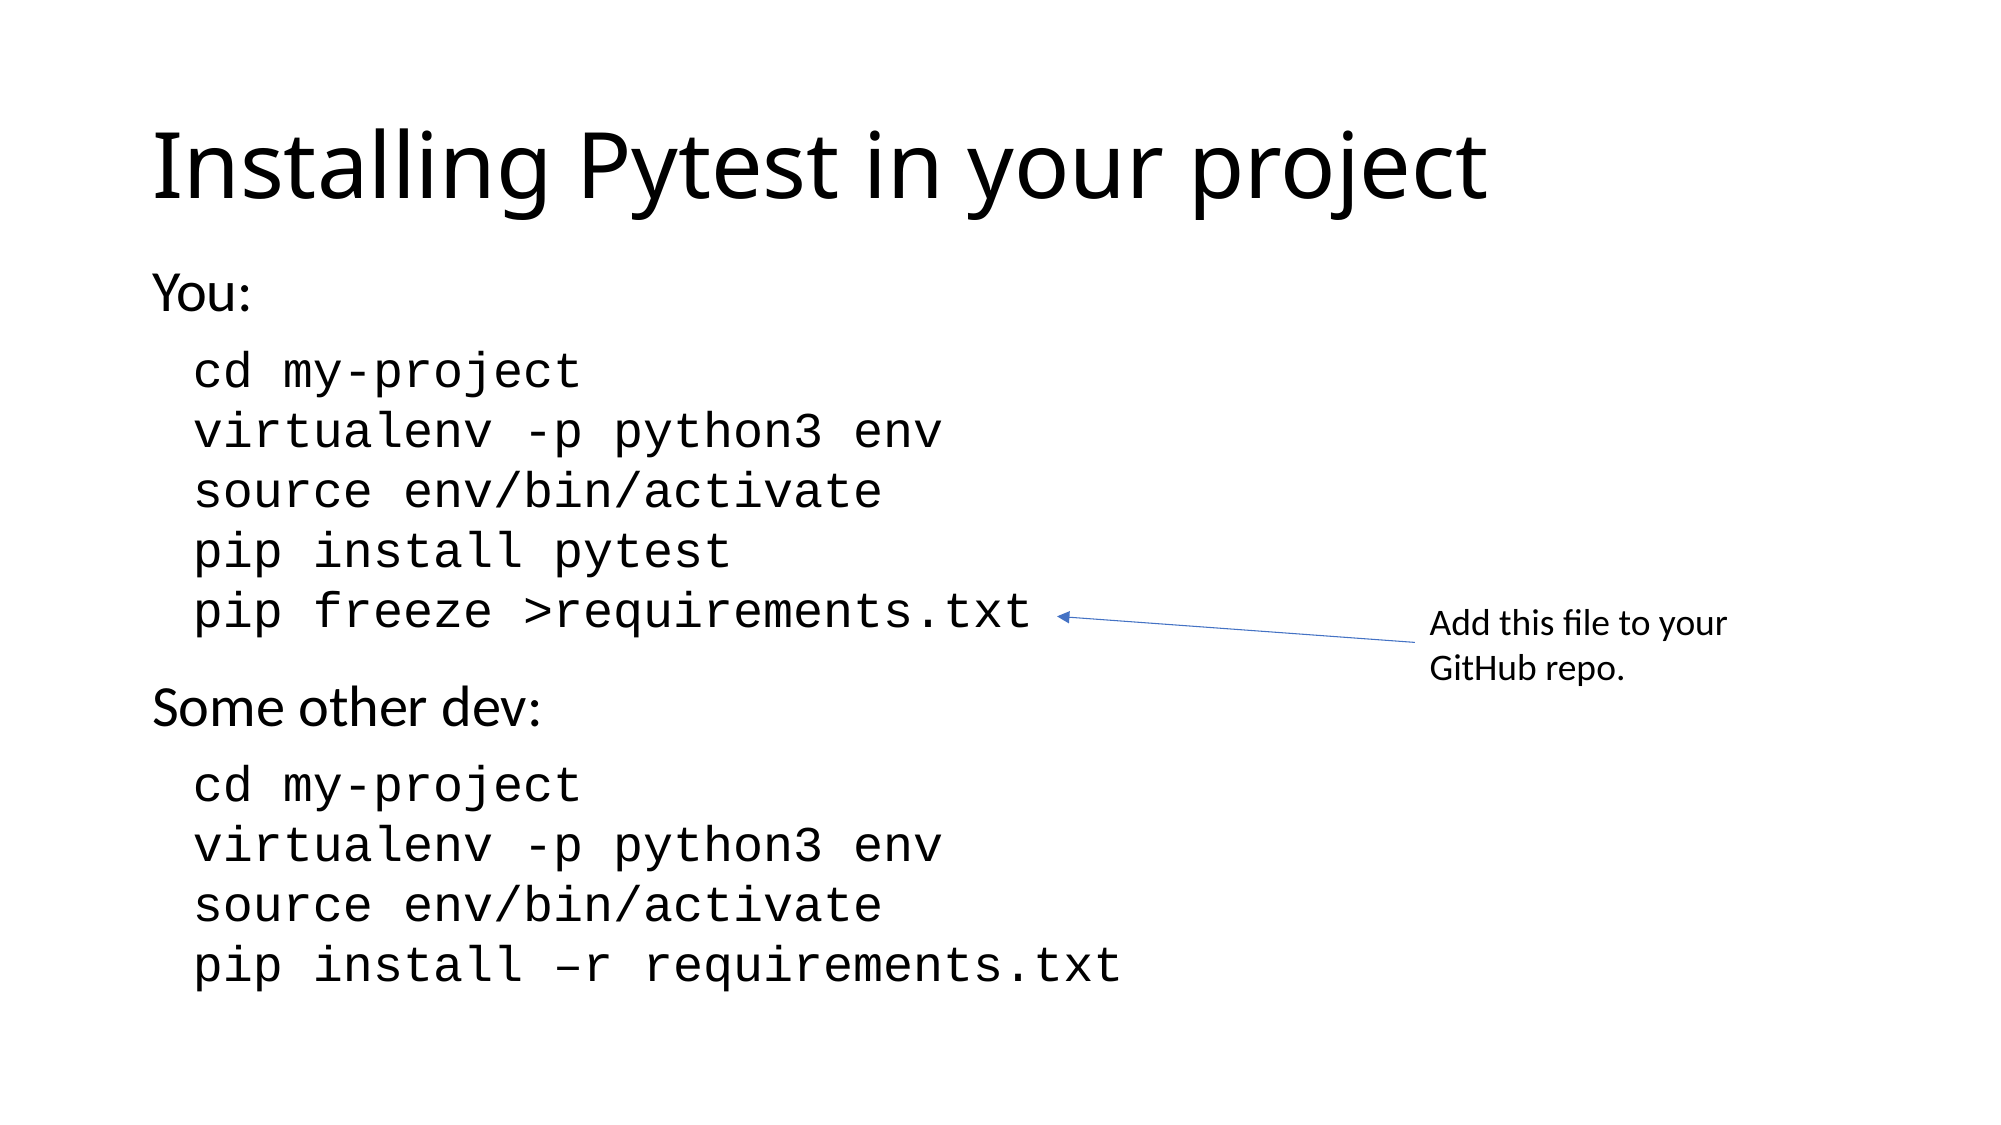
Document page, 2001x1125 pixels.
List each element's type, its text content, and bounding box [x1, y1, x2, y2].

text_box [1056, 616, 1415, 644]
title Installing Pytest in your project [137, 59, 1863, 278]
text_box cd my-project virtualenv -p python3 env source env/bin/activate pip install pytest pip freeze >requirements.txt [178, 329, 1313, 645]
text_box You: [137, 246, 396, 331]
text_box cd my-project virtualenv -p python3 env source env/bin/activate pip install –r requirements.txt [178, 744, 1313, 1000]
text_box Some other dev: [137, 661, 697, 746]
text_box Add this file to your GitHub repo. [1414, 590, 1822, 695]
